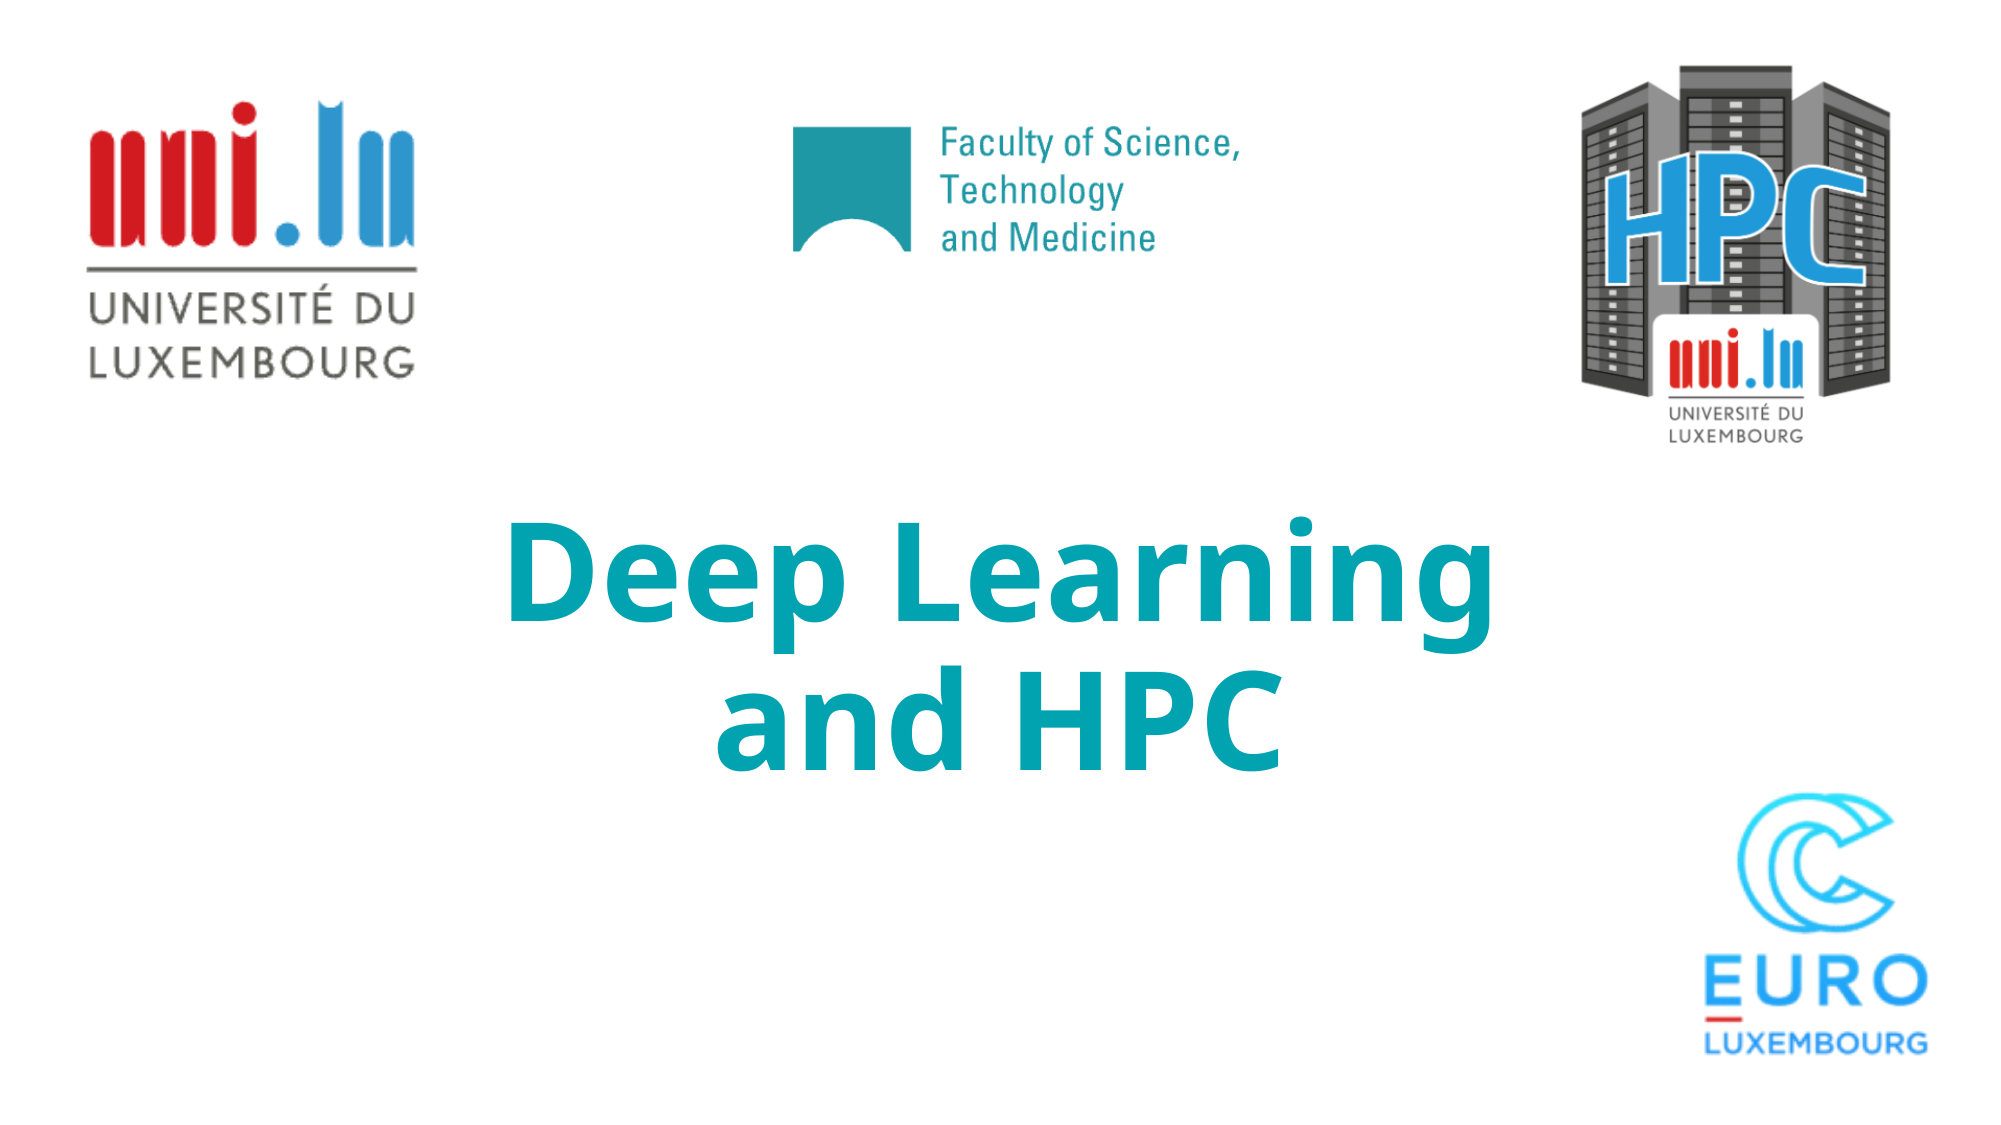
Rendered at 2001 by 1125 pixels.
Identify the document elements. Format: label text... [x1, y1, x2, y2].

title Deep Learning and HPC [149, 415, 1851, 808]
picture [1550, 30, 1925, 465]
picture [48, 79, 476, 416]
picture [1665, 757, 1955, 1095]
picture [765, 96, 1259, 288]
